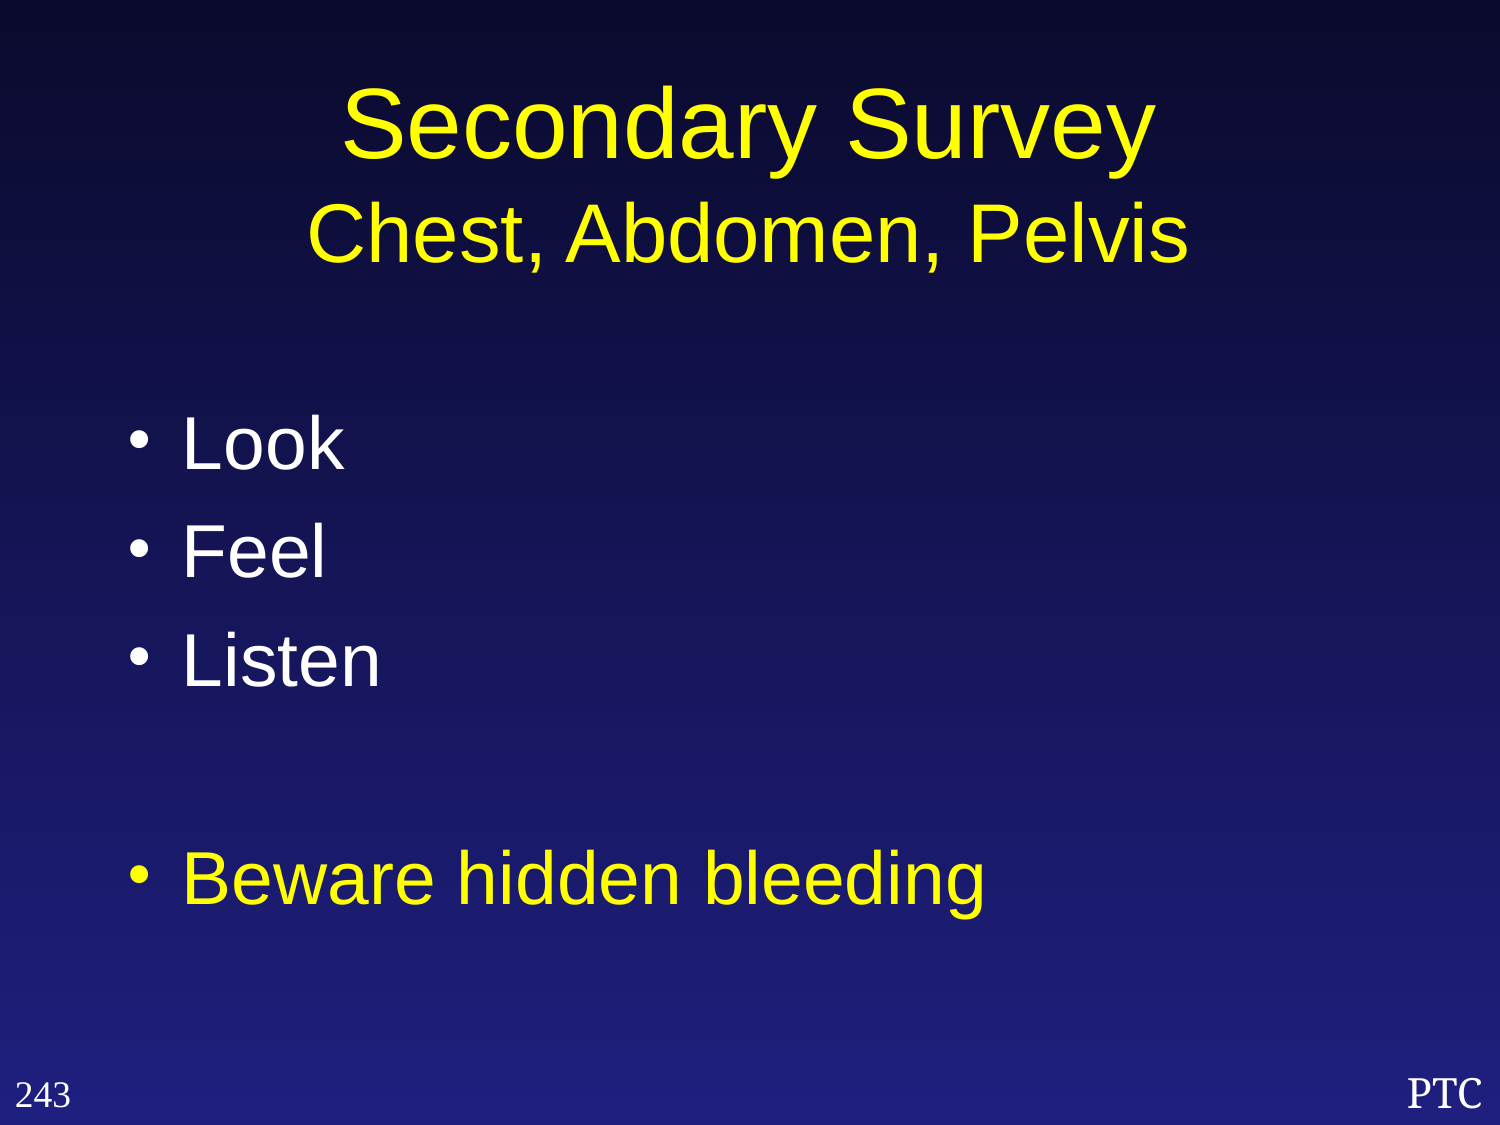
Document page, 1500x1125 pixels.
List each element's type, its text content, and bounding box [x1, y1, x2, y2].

text_box 243 [0, 1061, 86, 1123]
text_box Secondary Survey Chest, Abdomen, Pelvis [111, 75, 1387, 263]
text_box Look Feel Listen Beware hidden bleeding [111, 386, 1388, 1062]
